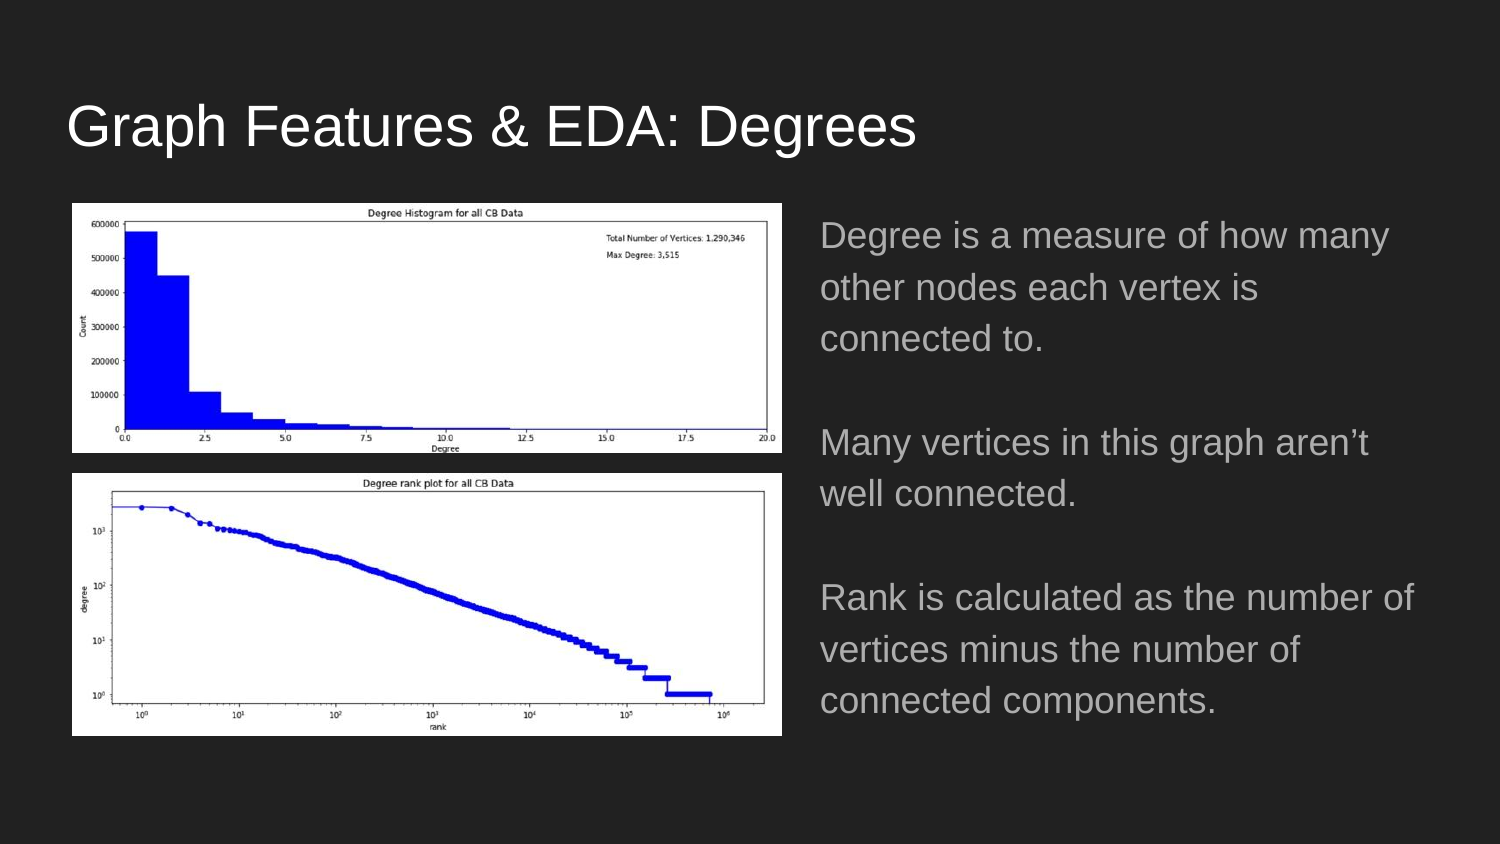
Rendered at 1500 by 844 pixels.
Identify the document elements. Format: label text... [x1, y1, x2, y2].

list Degree is a measure of how many other nodes each vertex is connected to. Many vertices in this graph aren’t well connected. Rank is calculated as the number of vertices minus the number of connected components. [804, 189, 1449, 750]
title Graph Features & EDA: Degrees [51, 72, 1449, 167]
picture [71, 202, 782, 453]
picture [71, 473, 782, 736]
